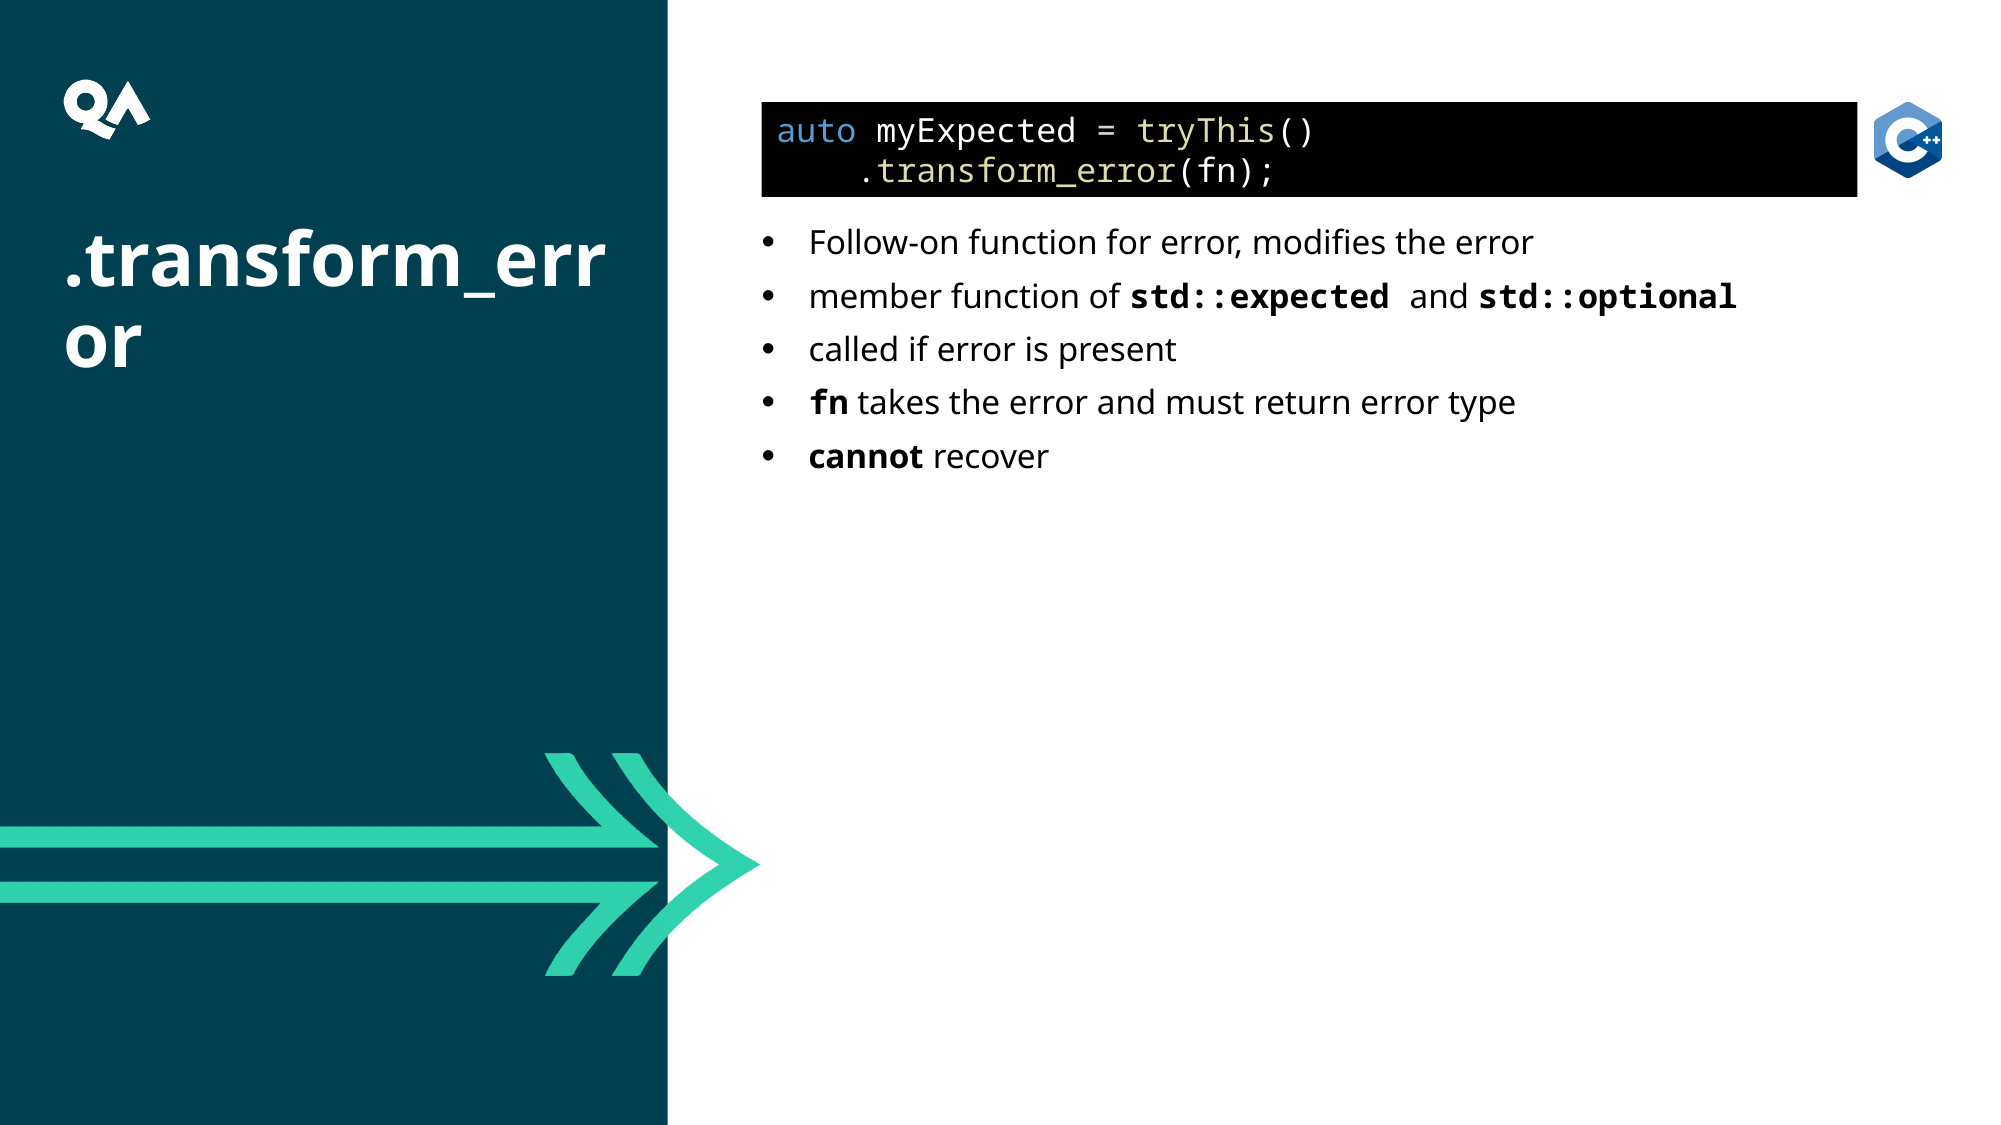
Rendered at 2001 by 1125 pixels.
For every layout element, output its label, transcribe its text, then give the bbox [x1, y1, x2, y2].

picture [613, 727, 775, 995]
picture [107, 83, 149, 124]
list .transform_error [63, 221, 628, 673]
picture [0, 882, 657, 975]
list Follow-on function for error, modifies the error member function of std::expected and std::optional called if error is present fn takes the error and must return error type cannot recover [761, 221, 1915, 894]
text_box auto myExpected = tryThis() .transform_error(fn); [761, 102, 1858, 197]
picture [0, 754, 657, 847]
picture [1874, 102, 1942, 178]
picture [64, 80, 114, 139]
